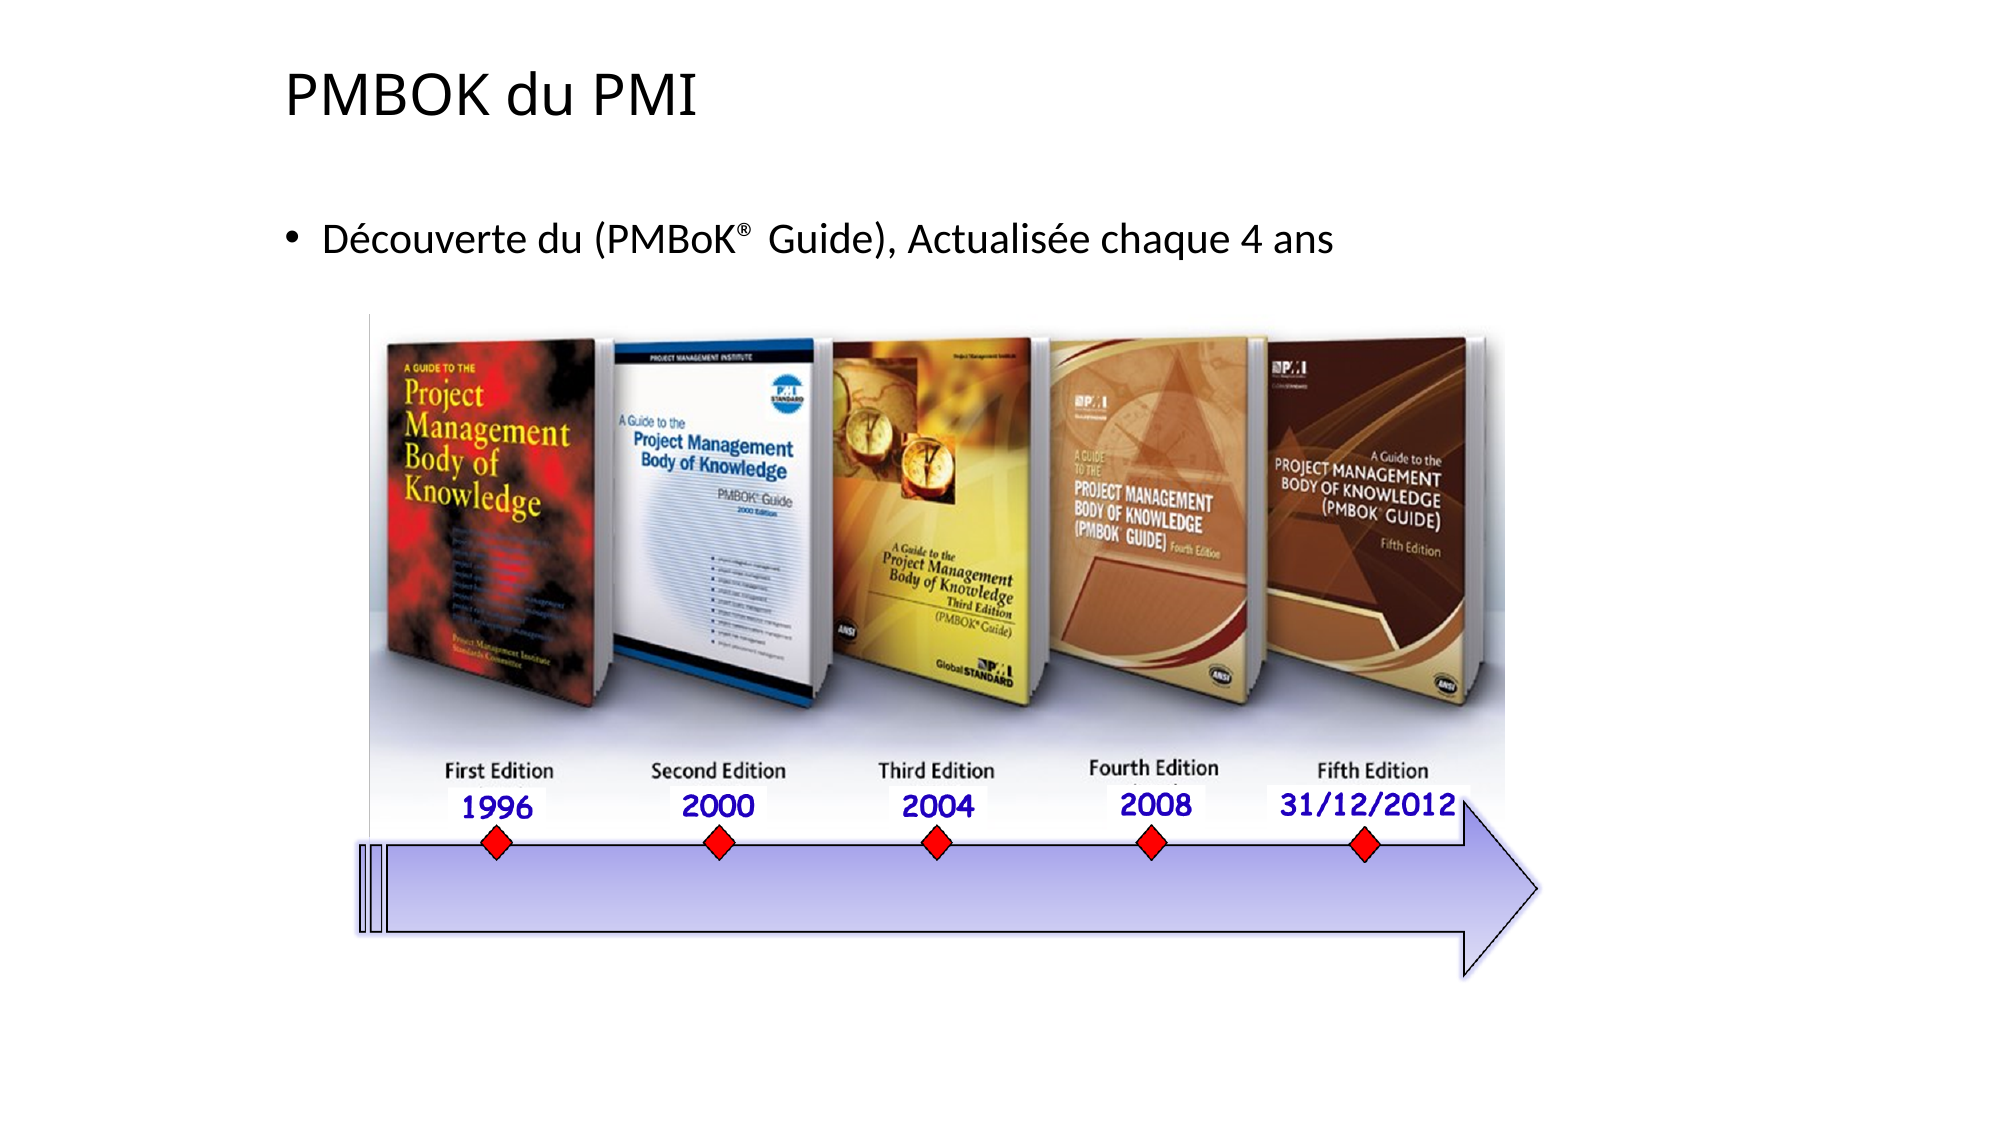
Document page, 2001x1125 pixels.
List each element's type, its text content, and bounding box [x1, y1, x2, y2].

title PMBOK du PMI [269, 57, 1328, 136]
picture [350, 314, 1546, 986]
list Découverte du (PMBoK® Guide), Actualisée chaque 4 ans [269, 208, 1627, 773]
